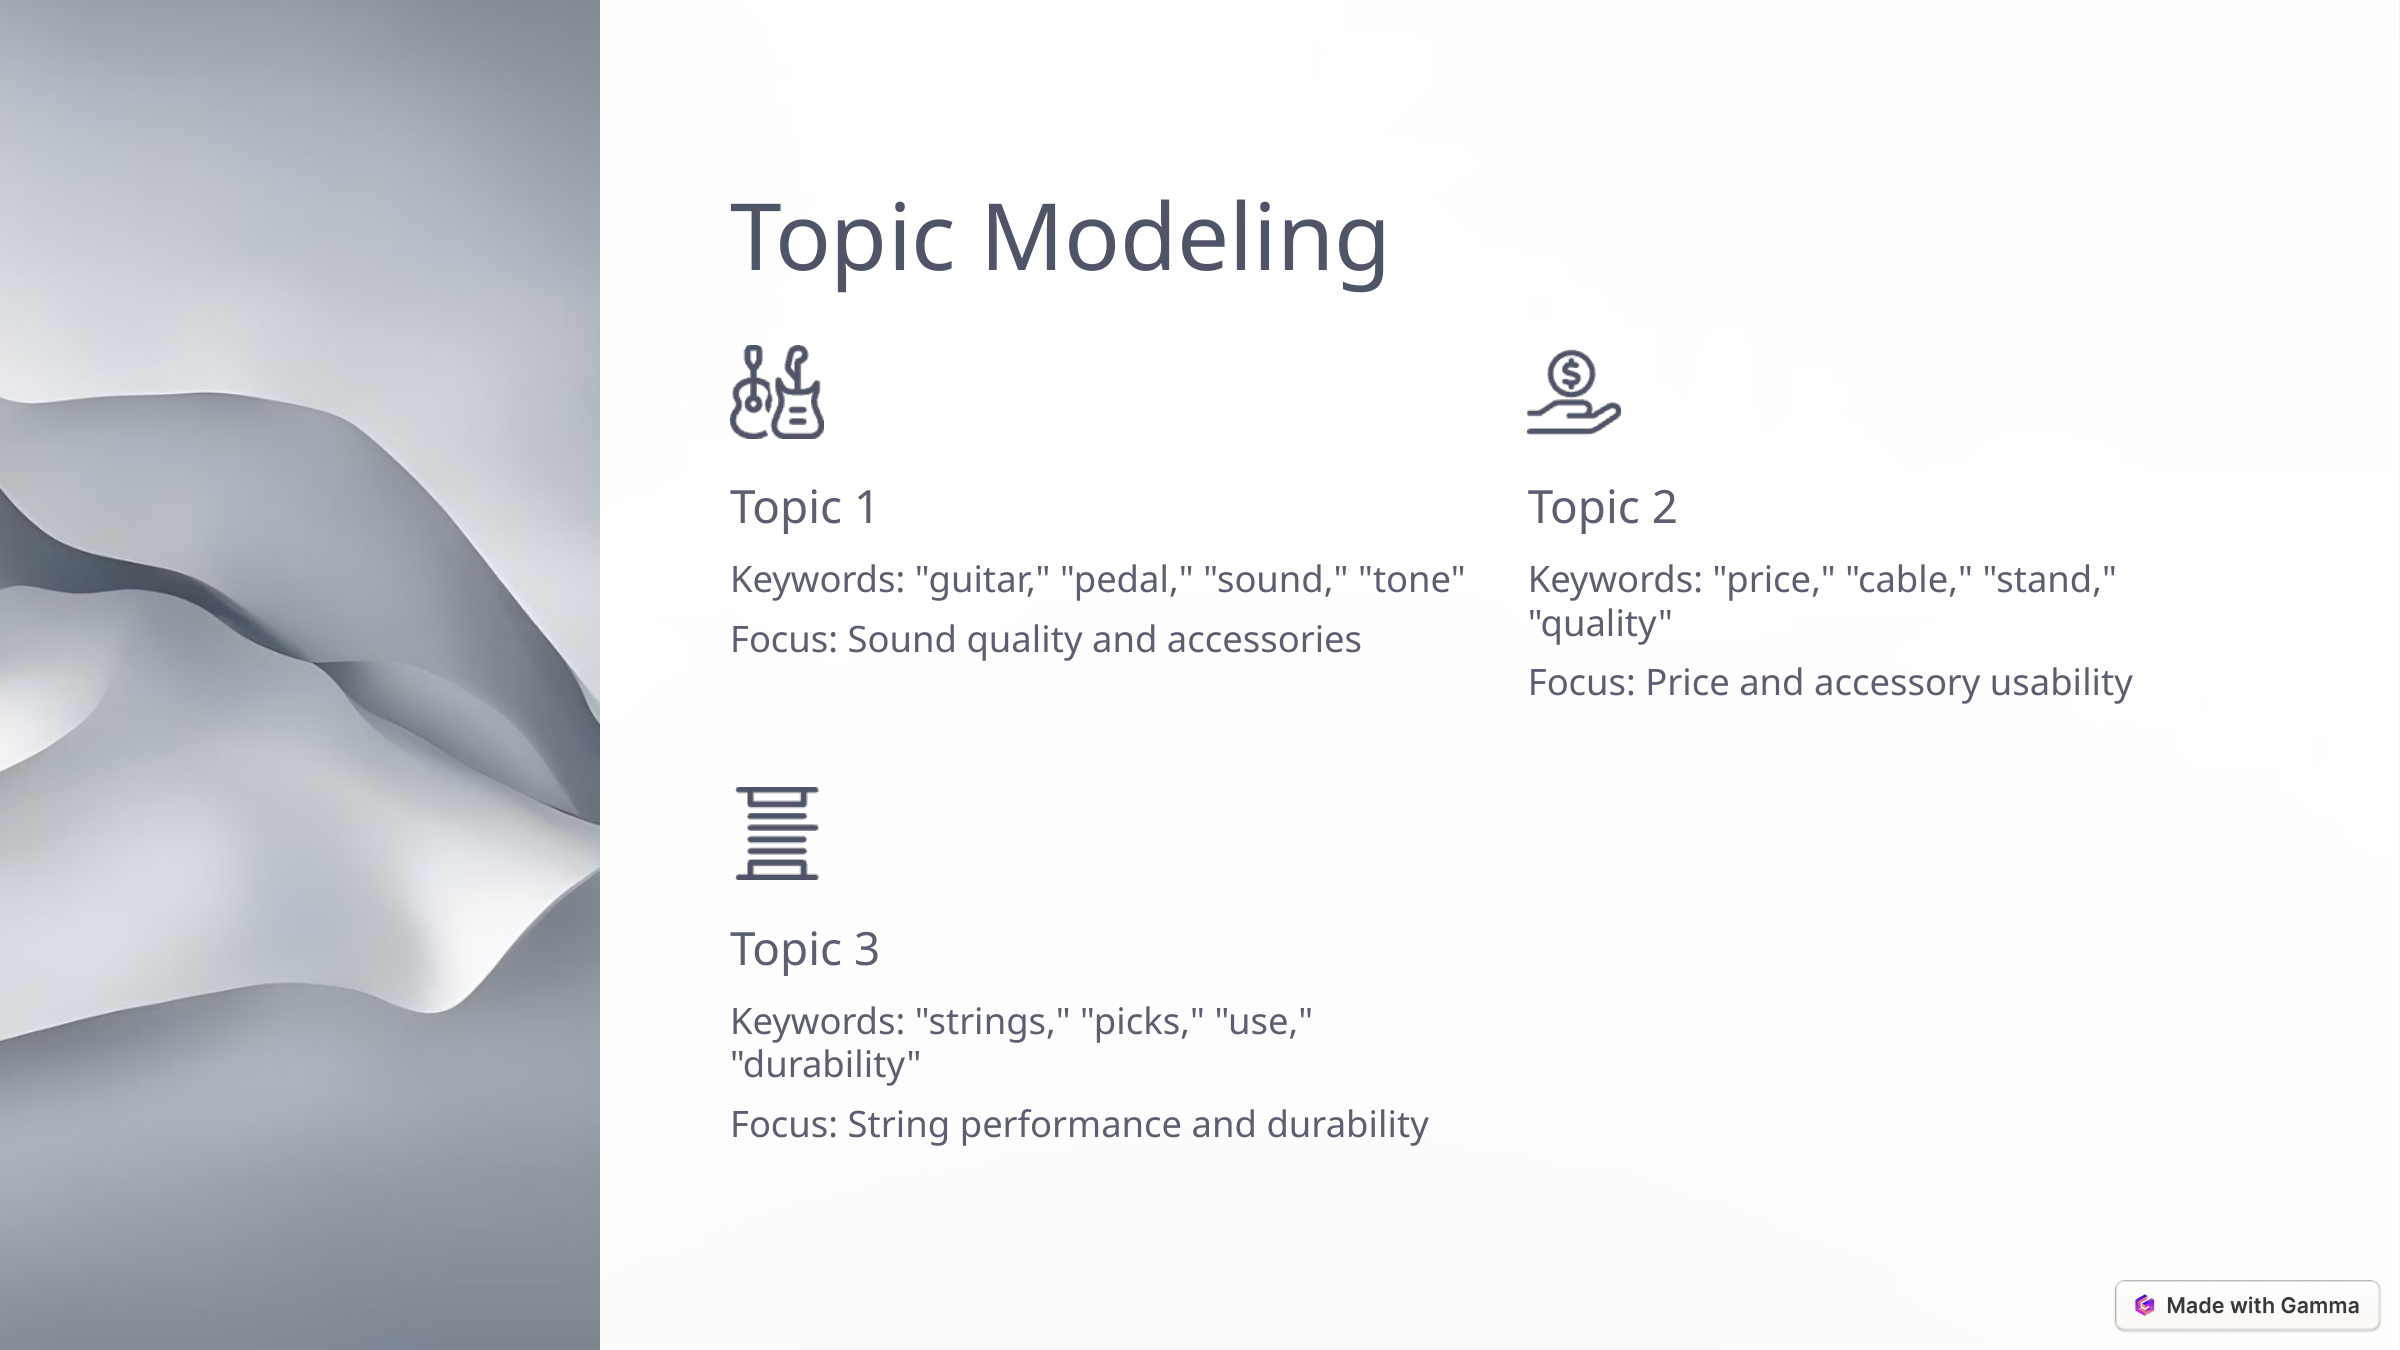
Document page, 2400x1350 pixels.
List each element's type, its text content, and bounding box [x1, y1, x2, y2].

text_box Topic 3 [730, 917, 1196, 976]
picture [2106, 1271, 2389, 1339]
text_box Keywords: "guitar," "pedal," "sound," "tone" Focus: Sound quality and accessories [730, 556, 1472, 676]
text_box Keywords: "price," "cable," "stand," "quality" Focus: Price and accessory usability [1527, 556, 2270, 676]
picture [730, 345, 824, 439]
picture [0, 0, 600, 1350]
text_box Topic 1 [730, 475, 1196, 534]
text_box Keywords: "strings," "picks," "use," "durability" Focus: String performance and durability [730, 997, 1472, 1177]
picture [730, 787, 824, 881]
text_box Topic Modeling [730, 173, 1661, 290]
picture [1527, 345, 1621, 439]
text_box Topic 2 [1527, 475, 1993, 534]
